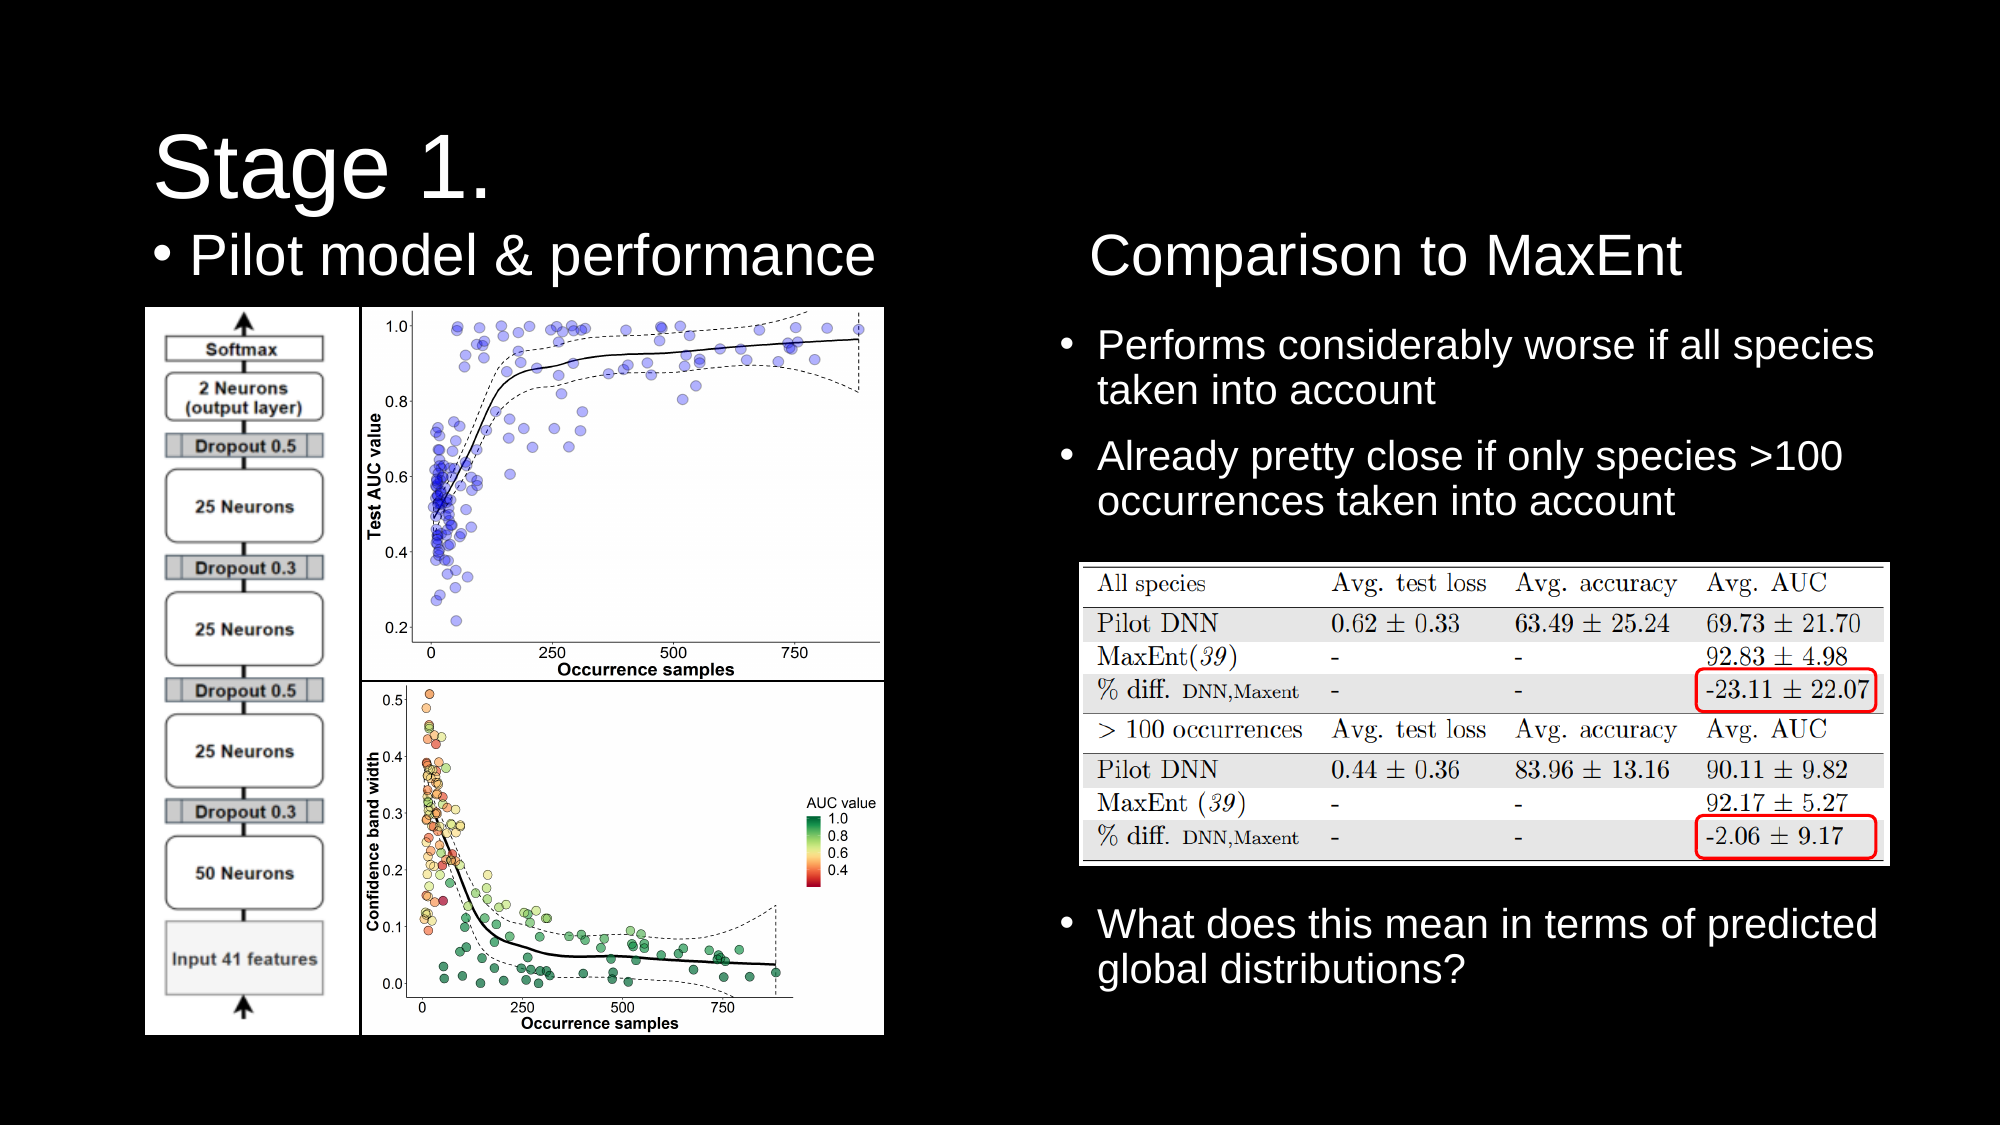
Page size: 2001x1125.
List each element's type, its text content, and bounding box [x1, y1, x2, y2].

title Stage 1. [137, 59, 1863, 217]
picture [1079, 562, 1890, 866]
text_box Performs considerably worse if all species taken into account Already pretty close if only species >100 occurrences taken into account [1044, 316, 1925, 563]
text_box What does this mean in terms of predicted global distributions? [1044, 894, 1925, 1031]
picture [144, 306, 360, 1035]
list Pilot model & performance Comparison to MaxEnt [1003, 217, 1863, 307]
picture [361, 306, 885, 1035]
list Pilot model & performance Comparison to MaxEnt [137, 217, 997, 307]
